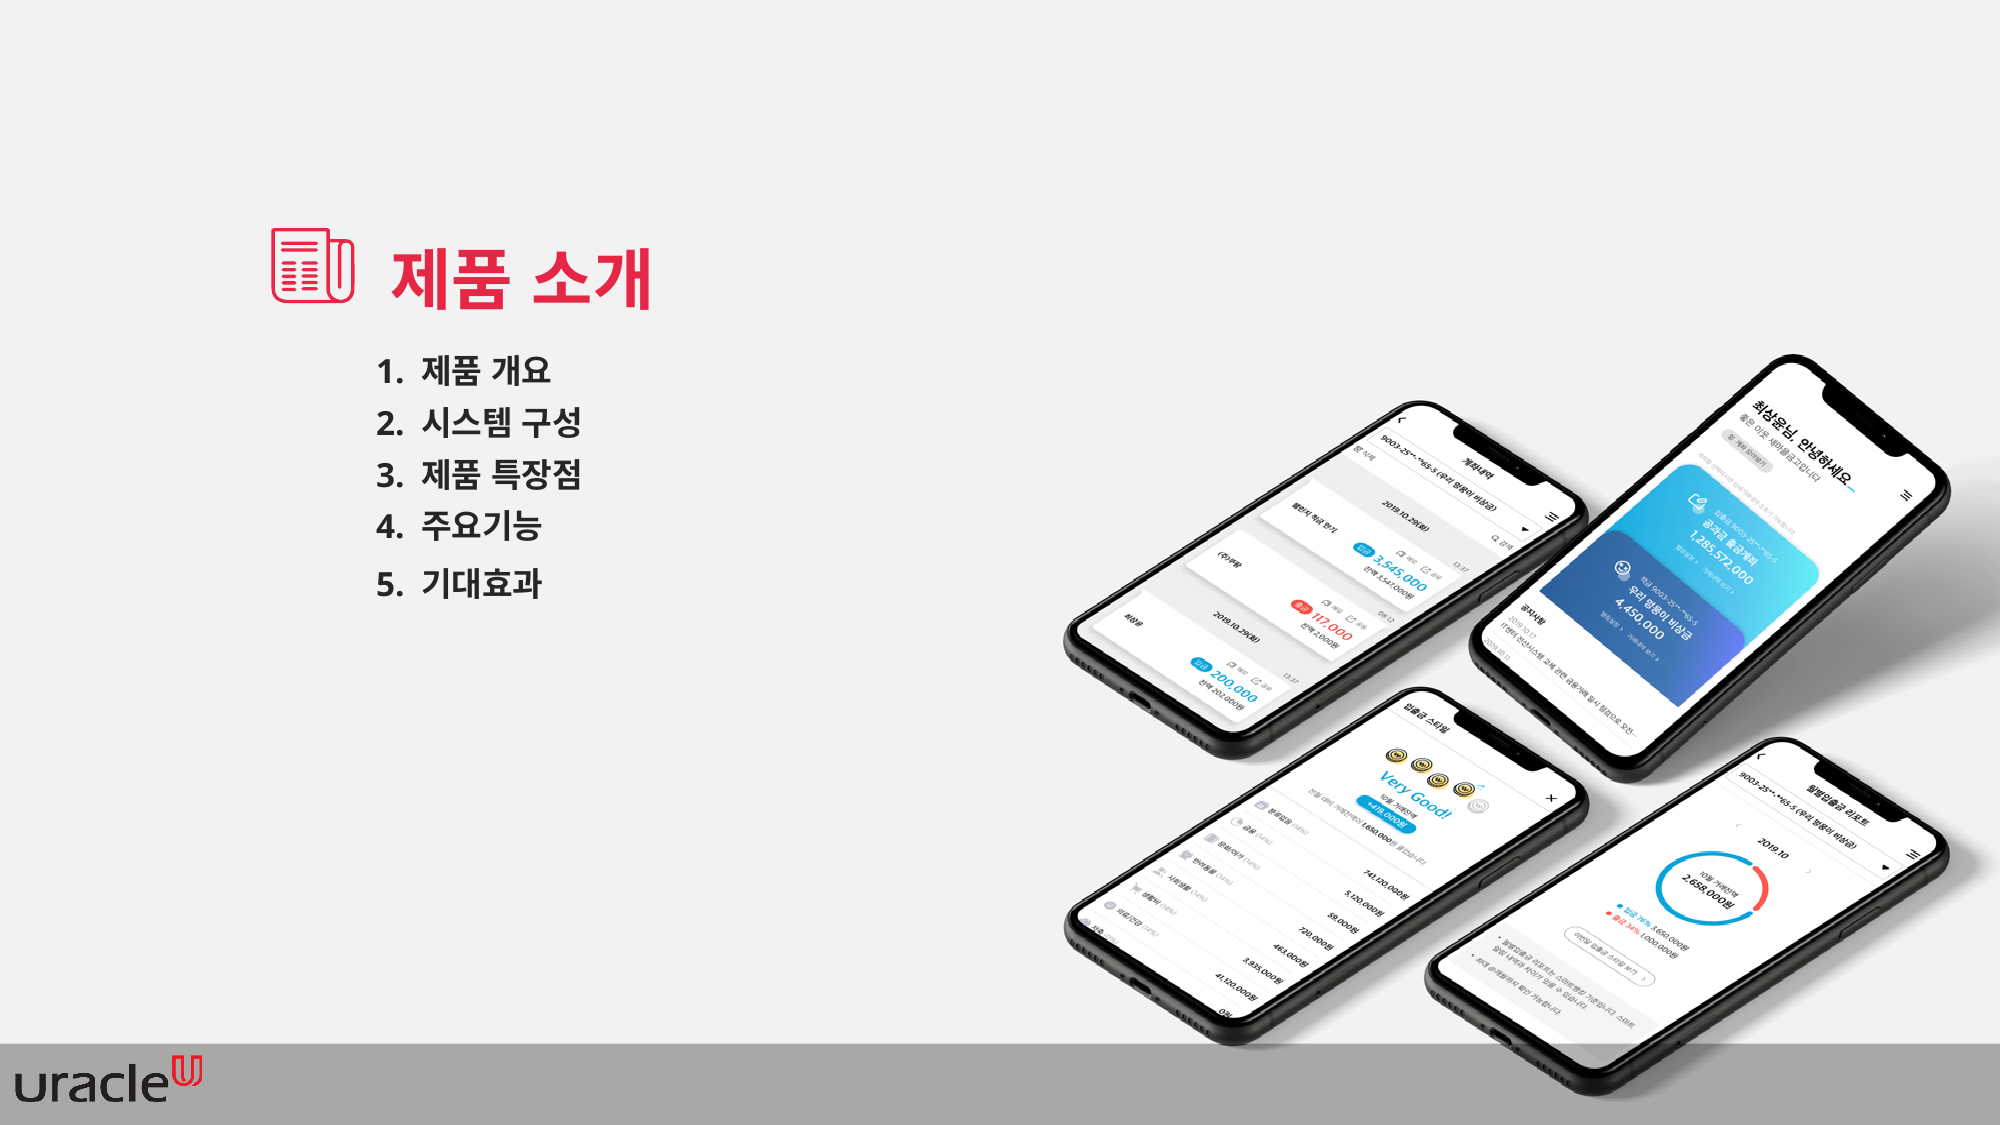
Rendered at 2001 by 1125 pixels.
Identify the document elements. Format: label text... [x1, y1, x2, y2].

text_box 1. 제품 개요 2. 시스템 구성 3. 제품 특장점 4. 주요기능 5. 기대효과 [376, 338, 908, 655]
text_box 제품 소개 [390, 213, 656, 318]
picture [15, 1055, 202, 1102]
picture [924, 300, 2000, 1125]
text_box [271, 228, 355, 304]
